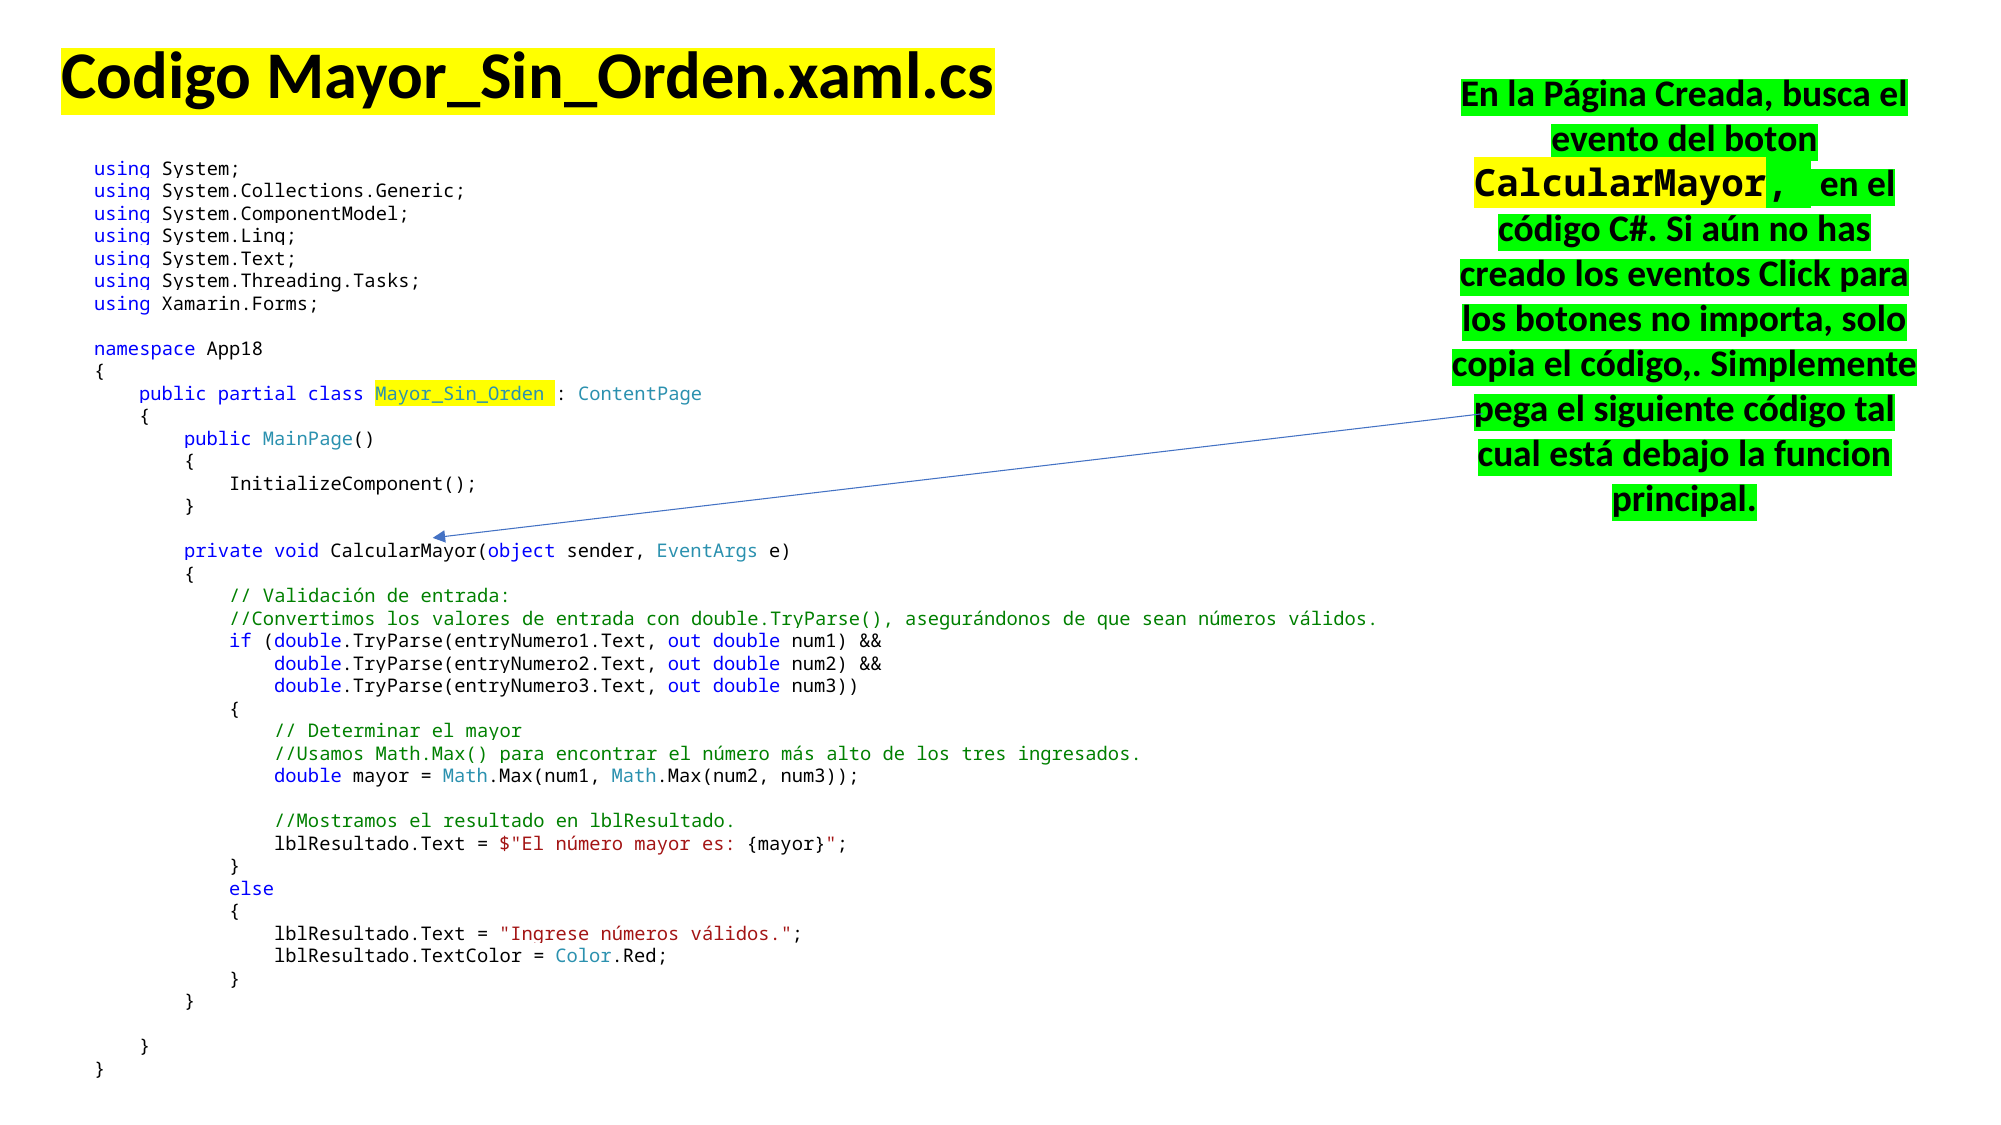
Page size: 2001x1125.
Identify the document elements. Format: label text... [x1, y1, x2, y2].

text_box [432, 413, 1483, 538]
text_box En la Página Creada, busca el evento del boton CalcularMayor, en el código C#. Si aún no has creado los eventos Click para los botones no importa, solo copia el código,. Simplemente pega el siguiente código tal cual está debajo la funcion principal. [1433, 62, 1936, 527]
text_box Codigo Mayor_Sin_Orden.xaml.cs [46, 23, 1121, 119]
text_box using System; using System.Collections.Generic; using System.ComponentModel; using System.Linq; using System.Text; using System.Threading.Tasks; using Xamarin.Forms; namespace App18 { public partial class Mayor_Sin_Orden : ContentPage { public MainPage() { InitializeComponent(); } private void CalcularMayor(object sender, EventArgs e) { // Validación de entrada: //Convertimos los valores de entrada con double.TryParse(), asegurándonos de que sean números válidos. if (double.TryParse(entryNumero1.Text, out double num1) && double.TryParse(entryNumero2.Text, out double num2) && double.TryParse(entryNumero3.Text, out double num3)) { // Determinar el mayor //Usamos Math.Max() para encontrar el número más alto de los tres ingresados. double mayor = Math.Max(num1, Math.Max(num2, num3)); //Mostramos el resultado en lblResultado. lblResultado.Text = $"El número mayor es: {mayor}"; } else { lblResultado.Text = "Ingrese números válidos."; lblResultado.TextColor = Color.Red; } } } } [79, 149, 1921, 1087]
